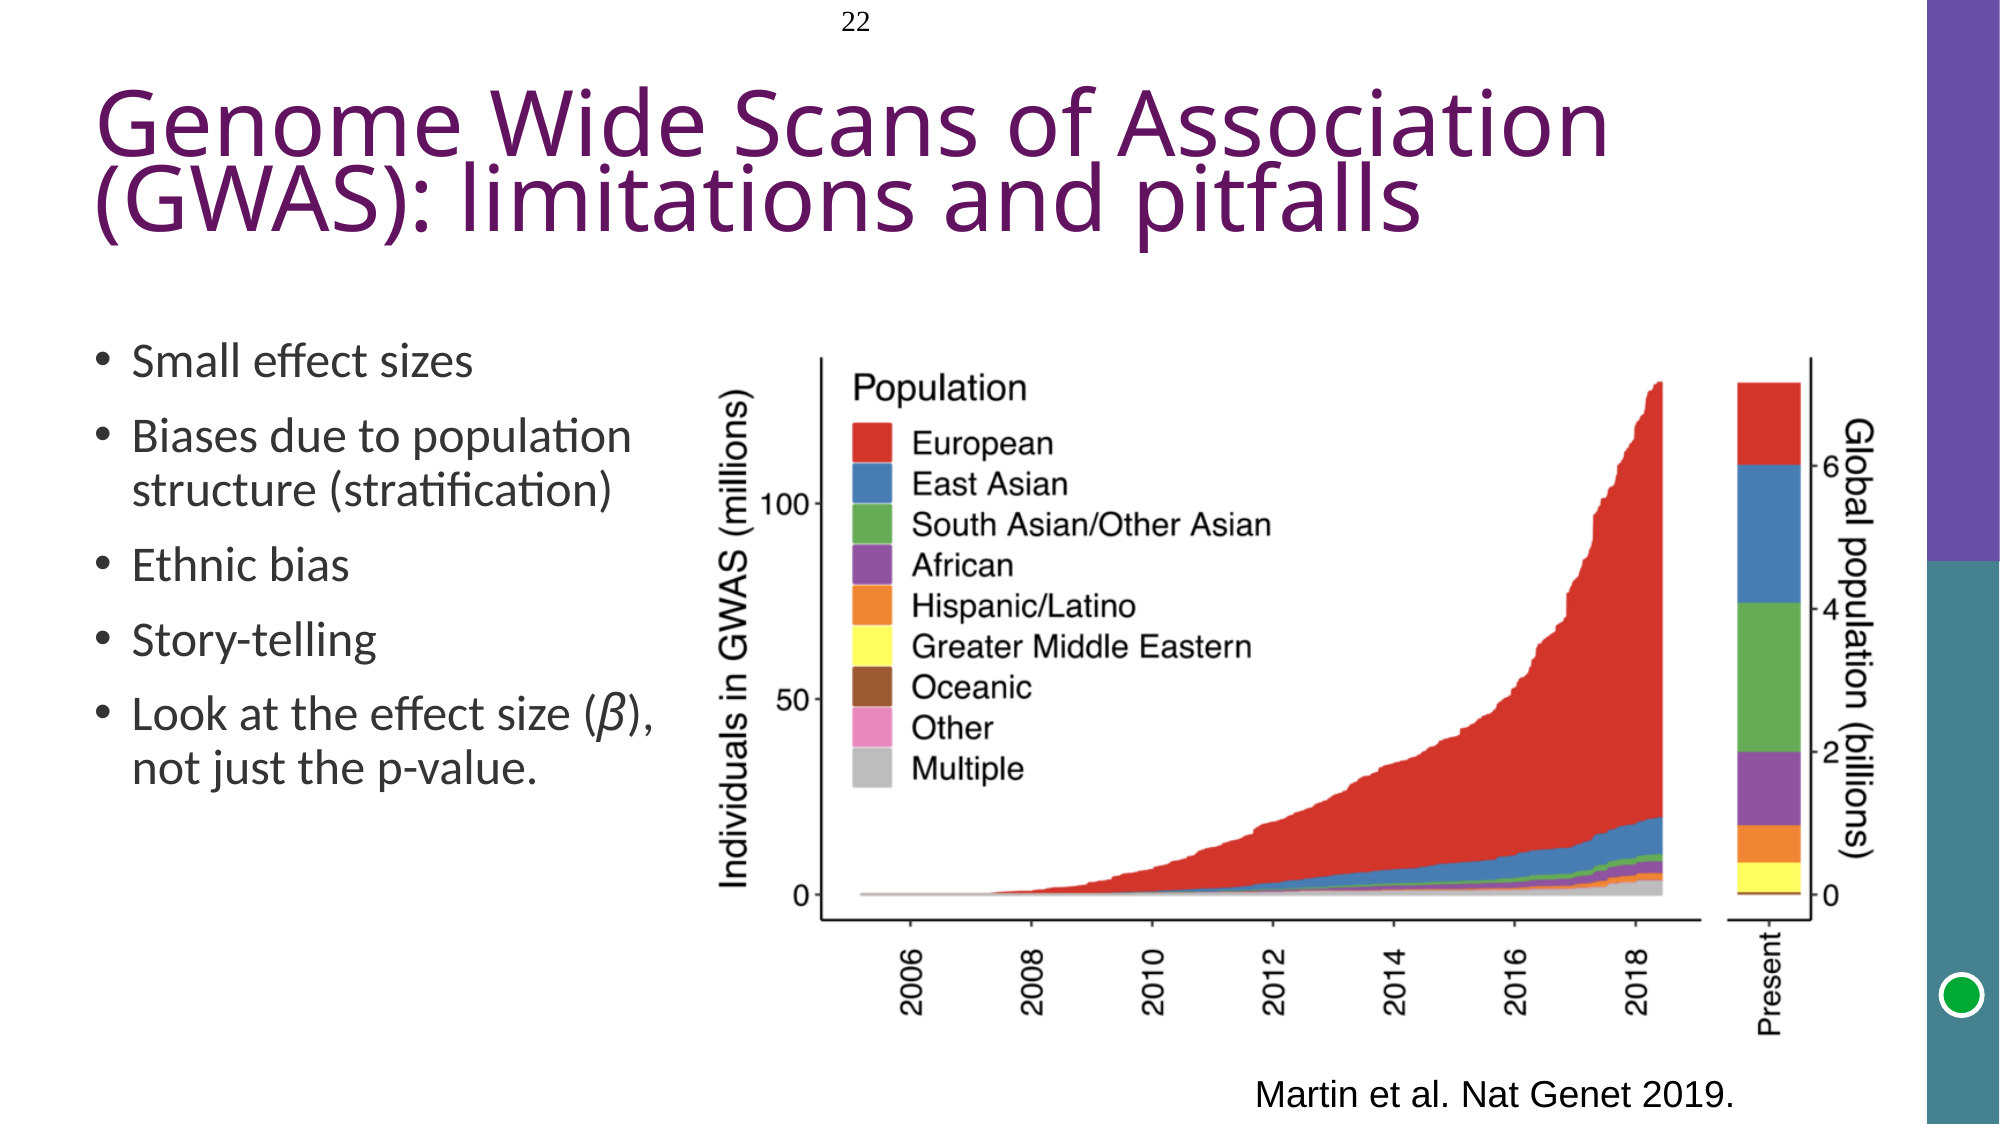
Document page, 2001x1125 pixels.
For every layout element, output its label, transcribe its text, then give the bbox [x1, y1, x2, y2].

picture [700, 318, 1884, 1040]
text_box Martin et al. Nat Genet 2019. [1240, 1062, 1919, 1119]
list Small effect sizes Biases due to population structure (stratification) Ethnic bias Story-telling Look at the effect size (β), not just the p-value. [79, 327, 679, 1040]
title Genome Wide Scans of Association (GWAS): limitations and pitfalls [79, 91, 1907, 278]
text_box [1941, 974, 1983, 1016]
